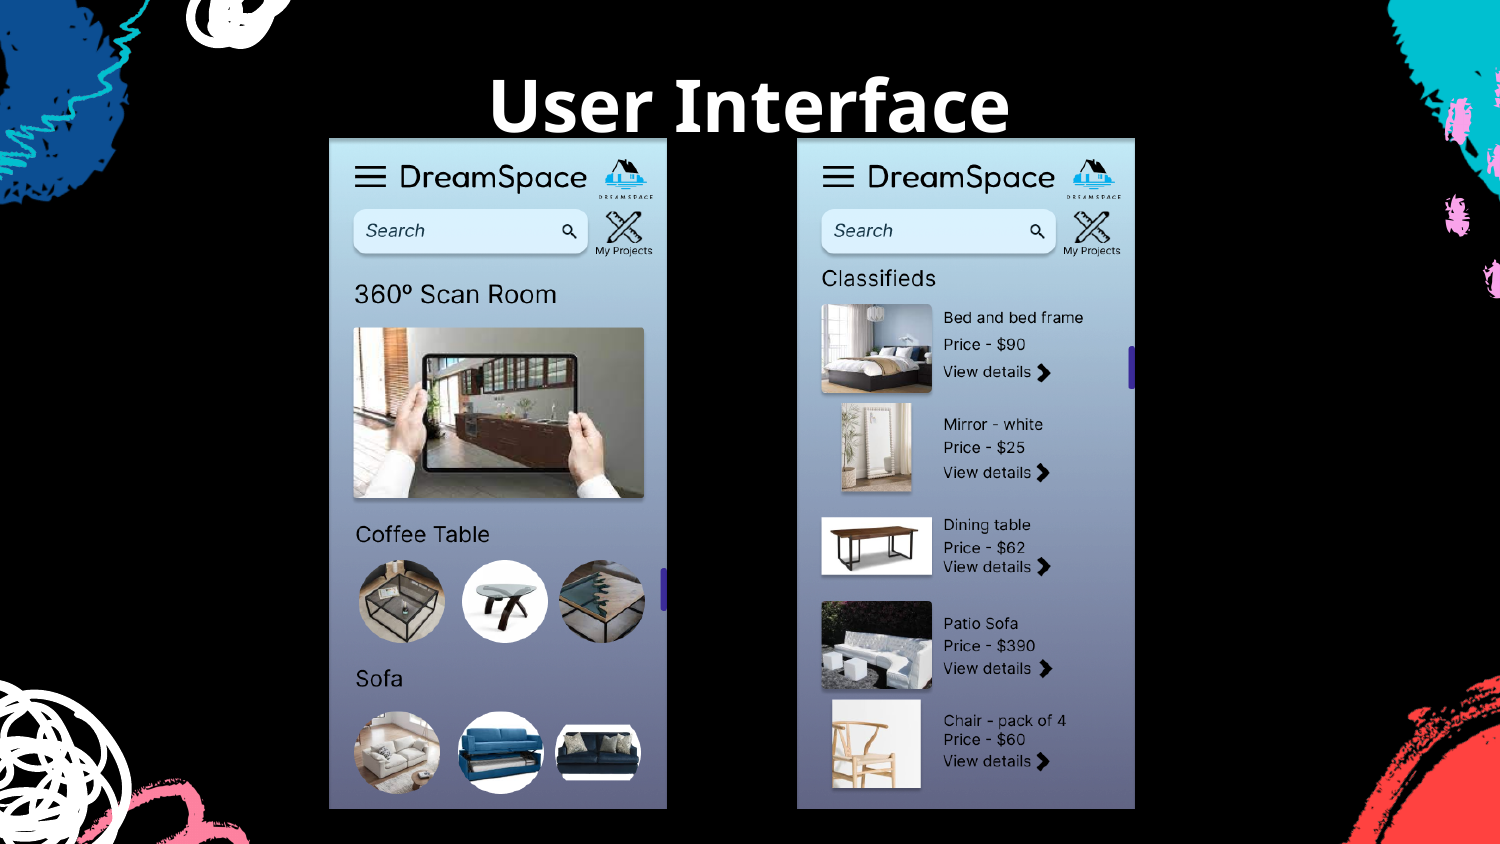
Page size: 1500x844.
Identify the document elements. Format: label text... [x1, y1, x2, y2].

picture [1372, 0, 1500, 397]
picture [45, 815, 59, 820]
picture [58, 838, 68, 844]
picture [75, 788, 112, 844]
picture [59, 791, 67, 796]
picture [111, 785, 122, 805]
picture [50, 802, 58, 808]
picture [114, 770, 257, 844]
text_box User Interface [118, 44, 1382, 139]
picture [797, 138, 1135, 809]
picture [1297, 609, 1500, 844]
picture [0, 0, 667, 809]
